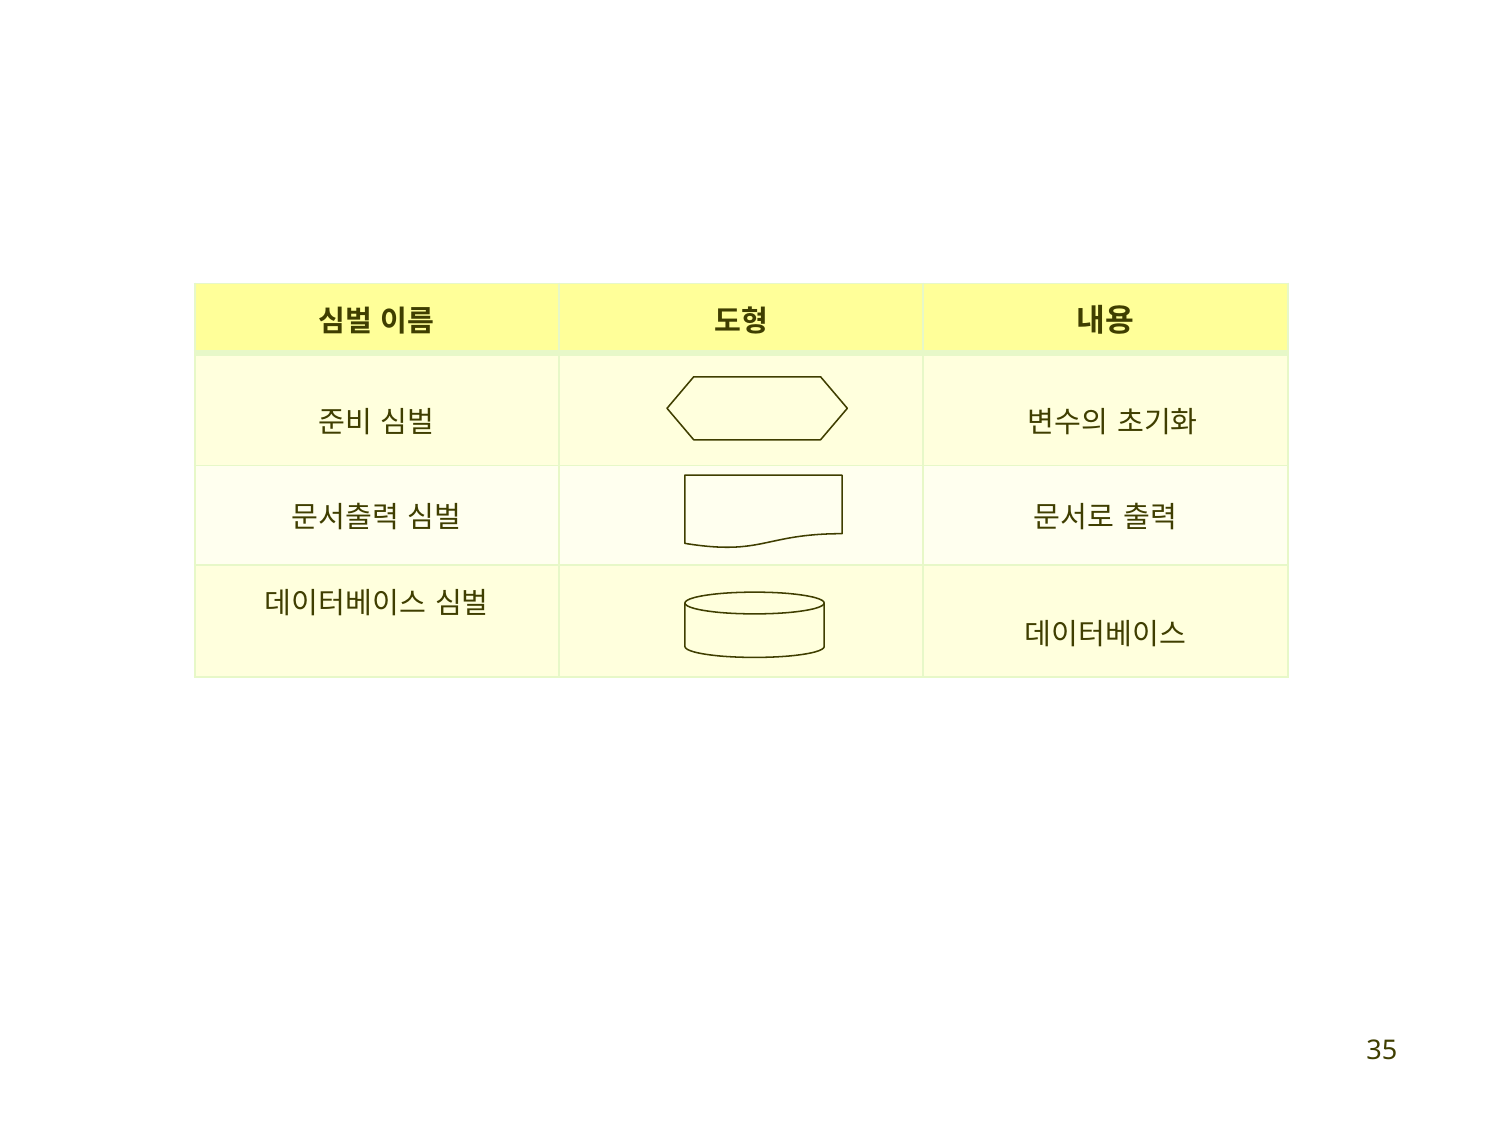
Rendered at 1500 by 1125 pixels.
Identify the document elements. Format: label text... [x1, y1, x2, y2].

table_cell 문서출력 심벌 [196, 466, 558, 564]
table_cell 변수의 초기화 [924, 356, 1287, 465]
table_cell [560, 466, 922, 564]
table_header 내용 [924, 284, 1287, 350]
table_cell 데이터베이스 [924, 566, 1287, 676]
table_cell [560, 356, 922, 465]
table_header 심벌 이름 [196, 284, 558, 350]
table_cell 데이터베이스 심벌 [196, 566, 558, 676]
table_header 도형 [560, 284, 922, 350]
text_box [684, 474, 843, 549]
table_cell 문서로 출력 [924, 466, 1287, 564]
table_cell 준비 심벌 [196, 356, 558, 465]
text_box [684, 591, 825, 659]
table_cell [560, 566, 922, 676]
slide_number 35 [1099, 1024, 1413, 1101]
text_box [666, 376, 848, 441]
